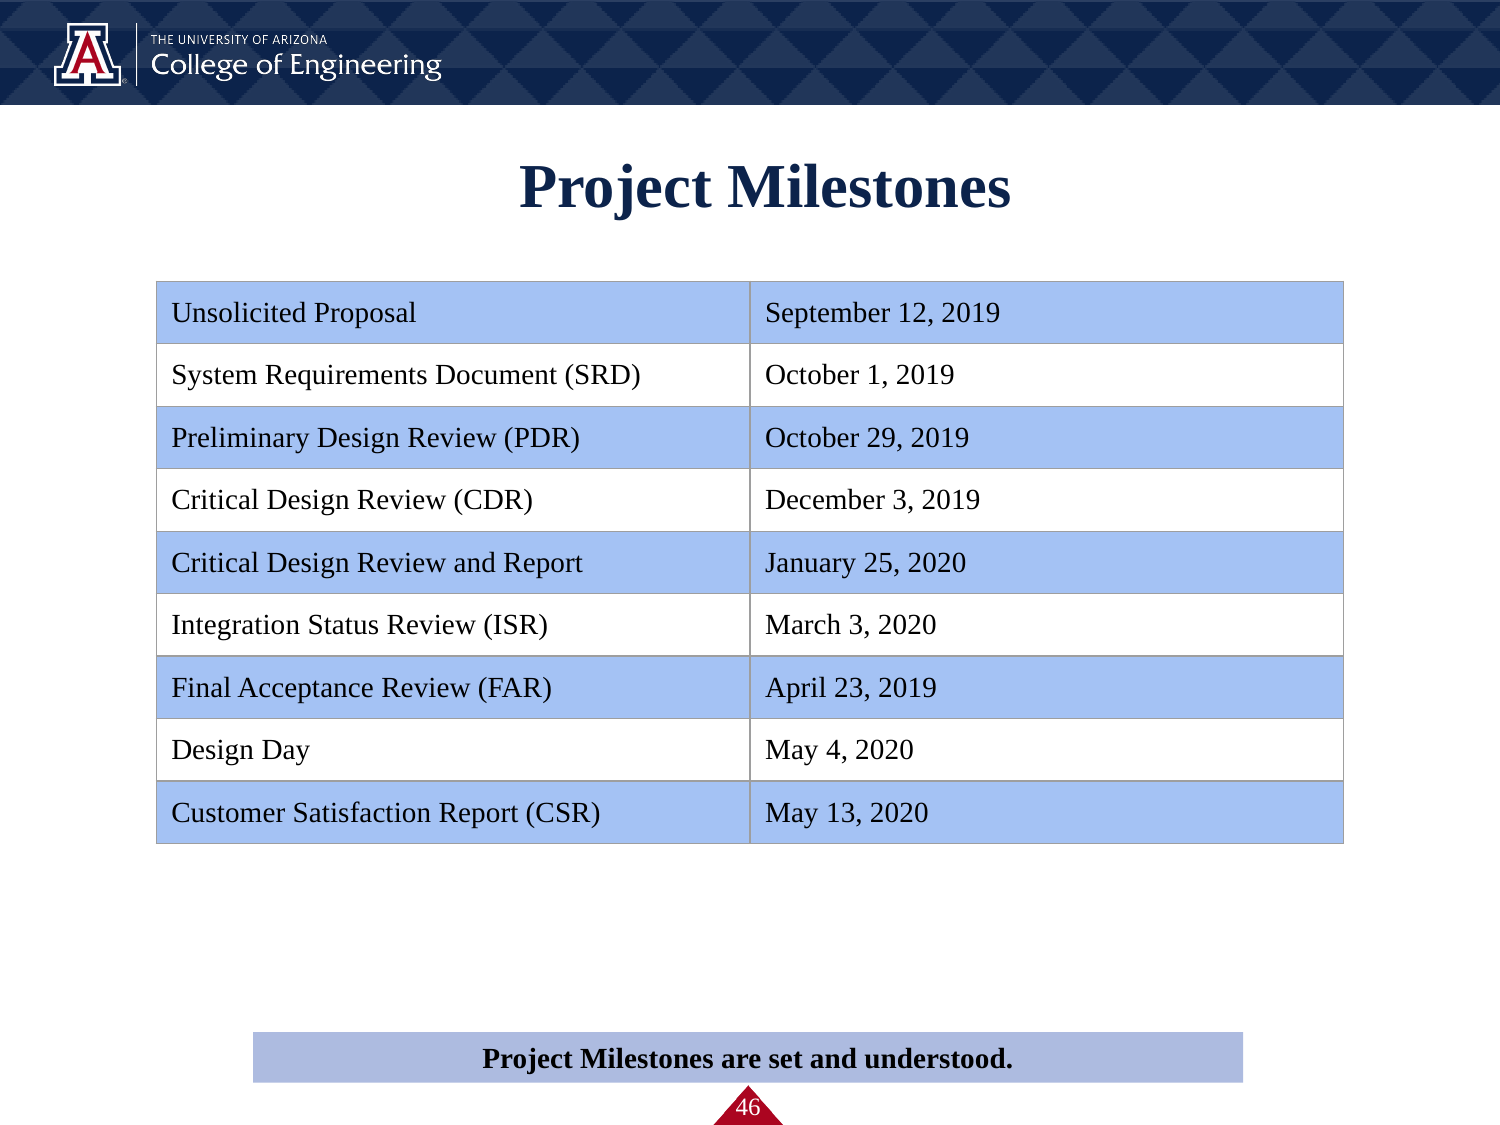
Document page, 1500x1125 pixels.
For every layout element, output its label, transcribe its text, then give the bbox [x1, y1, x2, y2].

table_cell Integration Status Review (ISR) [157, 594, 749, 655]
table_cell January 25, 2020 [751, 532, 1343, 593]
table_cell Design Day [157, 719, 749, 780]
table_cell December 3, 2019 [751, 469, 1343, 531]
table_header Unsolicited Proposal [157, 282, 749, 343]
picture [54, 23, 442, 86]
title Project Milestones [90, 101, 1441, 251]
table_cell Final Acceptance Review (FAR) [157, 657, 749, 718]
table_cell March 3, 2020 [751, 594, 1343, 655]
table_cell May 13, 2020 [751, 782, 1343, 843]
table_cell October 29, 2019 [751, 407, 1343, 468]
text_box Project Milestones are set and understood. [253, 1032, 1244, 1083]
table_header September 12, 2019 [751, 282, 1343, 343]
table_cell Preliminary Design Review (PDR) [157, 407, 749, 468]
table_cell Critical Design Review and Report [157, 532, 749, 593]
slide_number ‹#› [715, 1083, 781, 1125]
table_cell October 1, 2019 [751, 344, 1343, 406]
table_cell System Requirements Document (SRD) [157, 344, 749, 406]
table_cell Critical Design Review (CDR) [157, 469, 749, 531]
table_cell April 23, 2019 [751, 657, 1343, 718]
table_cell May 4, 2020 [751, 719, 1343, 780]
table_cell Customer Satisfaction Report (CSR) [157, 782, 749, 843]
